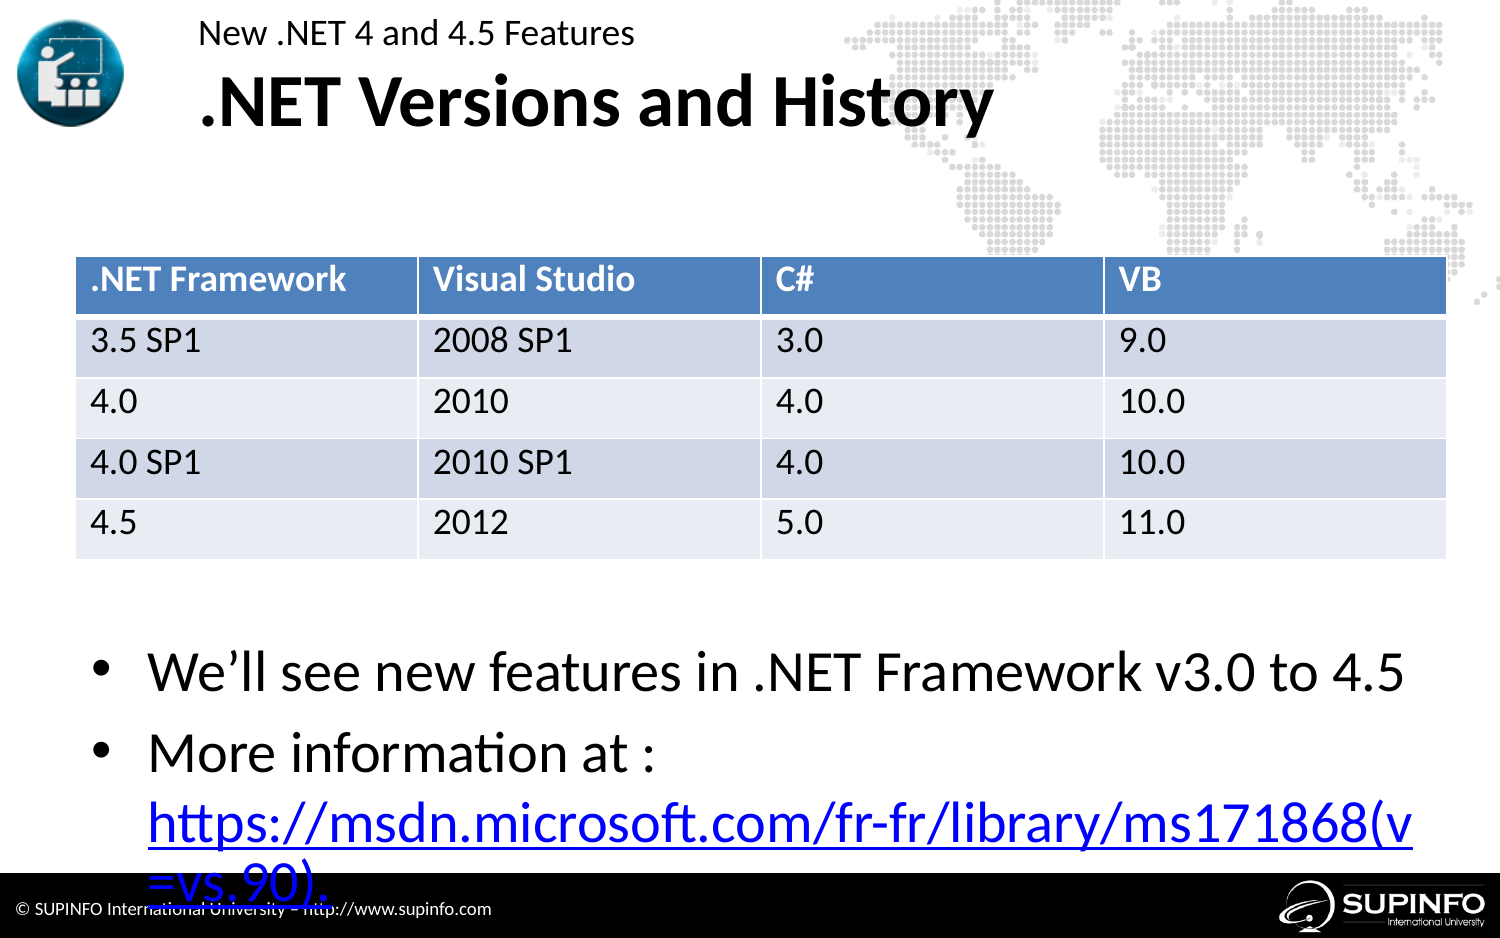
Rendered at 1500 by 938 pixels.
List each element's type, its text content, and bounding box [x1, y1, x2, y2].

table_cell 10.0 [1105, 379, 1446, 438]
table_cell 4.0 [762, 379, 1103, 438]
picture [39, 46, 101, 107]
table_header C# [762, 257, 1103, 314]
table_header Visual Studio [419, 257, 760, 314]
table_cell 2010 [419, 379, 760, 438]
table_cell 3.5 SP1 [76, 320, 417, 377]
list We’ll see new features in .NET Framework v3.0 to 4.5 More information at : https://msdn.microsoft.com/fr-fr/library/ms171868(v=vs.90).aspx [76, 625, 1436, 788]
table_cell 4.5 [76, 500, 417, 559]
table_cell 5.0 [762, 500, 1103, 559]
table_cell 2012 [419, 500, 760, 559]
list New .NET 4 and 4.5 Features [183, 0, 1459, 55]
table_cell 11.0 [1105, 500, 1446, 559]
table_cell 2010 SP1 [419, 439, 760, 498]
table_cell 2008 SP1 [419, 320, 760, 377]
picture [49, 37, 102, 75]
table_header .NET Framework [76, 257, 417, 314]
picture [844, 0, 1500, 327]
picture [1269, 870, 1494, 938]
table_cell 4.0 [76, 379, 417, 438]
table_cell 9.0 [1105, 320, 1446, 377]
table_cell 3.0 [762, 320, 1103, 377]
table_header VB [1105, 257, 1446, 314]
table_cell 10.0 [1105, 439, 1446, 498]
table_cell 4.0 SP1 [76, 439, 417, 498]
picture [17, 19, 125, 127]
table_cell 4.0 [762, 439, 1103, 498]
text_box [419, 28, 450, 55]
title .NET Versions and History [183, 55, 1459, 138]
